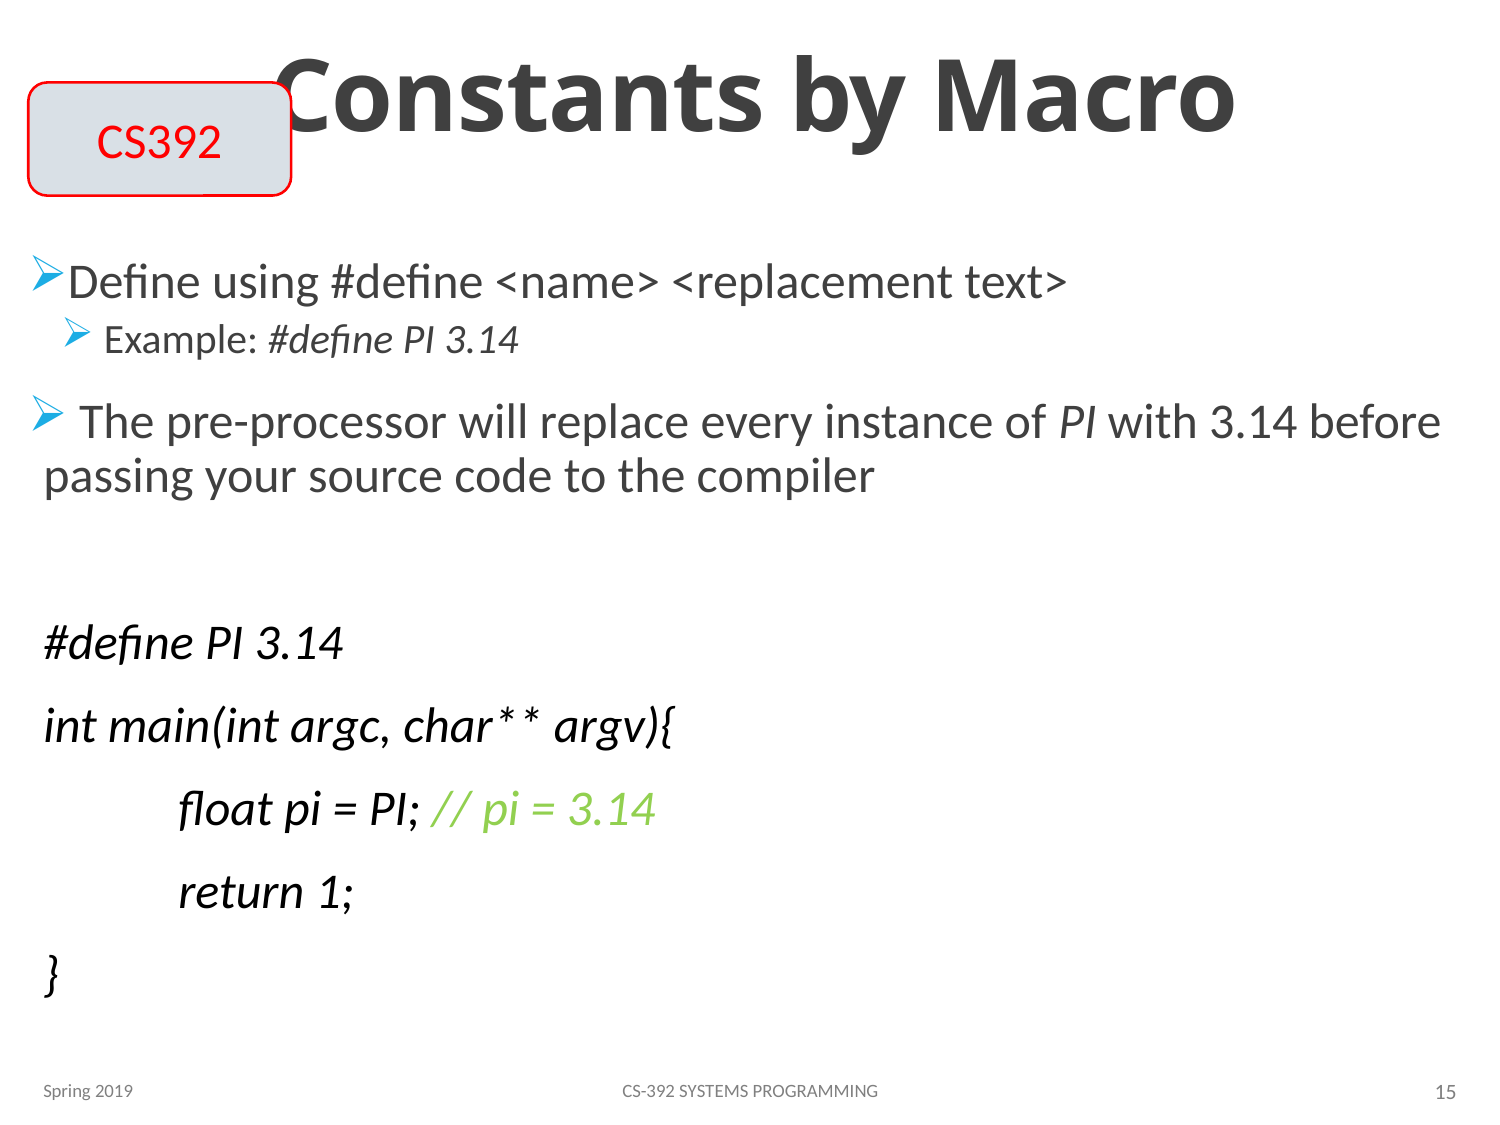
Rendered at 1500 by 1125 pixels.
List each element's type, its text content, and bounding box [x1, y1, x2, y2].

title Constants by Macro [135, 5, 1373, 160]
list Define using #define <name> <replacement text> Example: #define PI 3.14 The pre-processor will replace every instance of PI with 3.14 before passing your source code to the compiler #define PI 3.14 int main(int argc, char** argv){ float pi = PI; // pi = 3.14 return 1; } [28, 247, 1472, 1021]
footer CS-392 Systems Programming [453, 1059, 1047, 1120]
text_box CS392 [26, 81, 293, 197]
slide_number 15 [1310, 1060, 1472, 1121]
slide_number Spring 2019 [28, 1059, 333, 1120]
